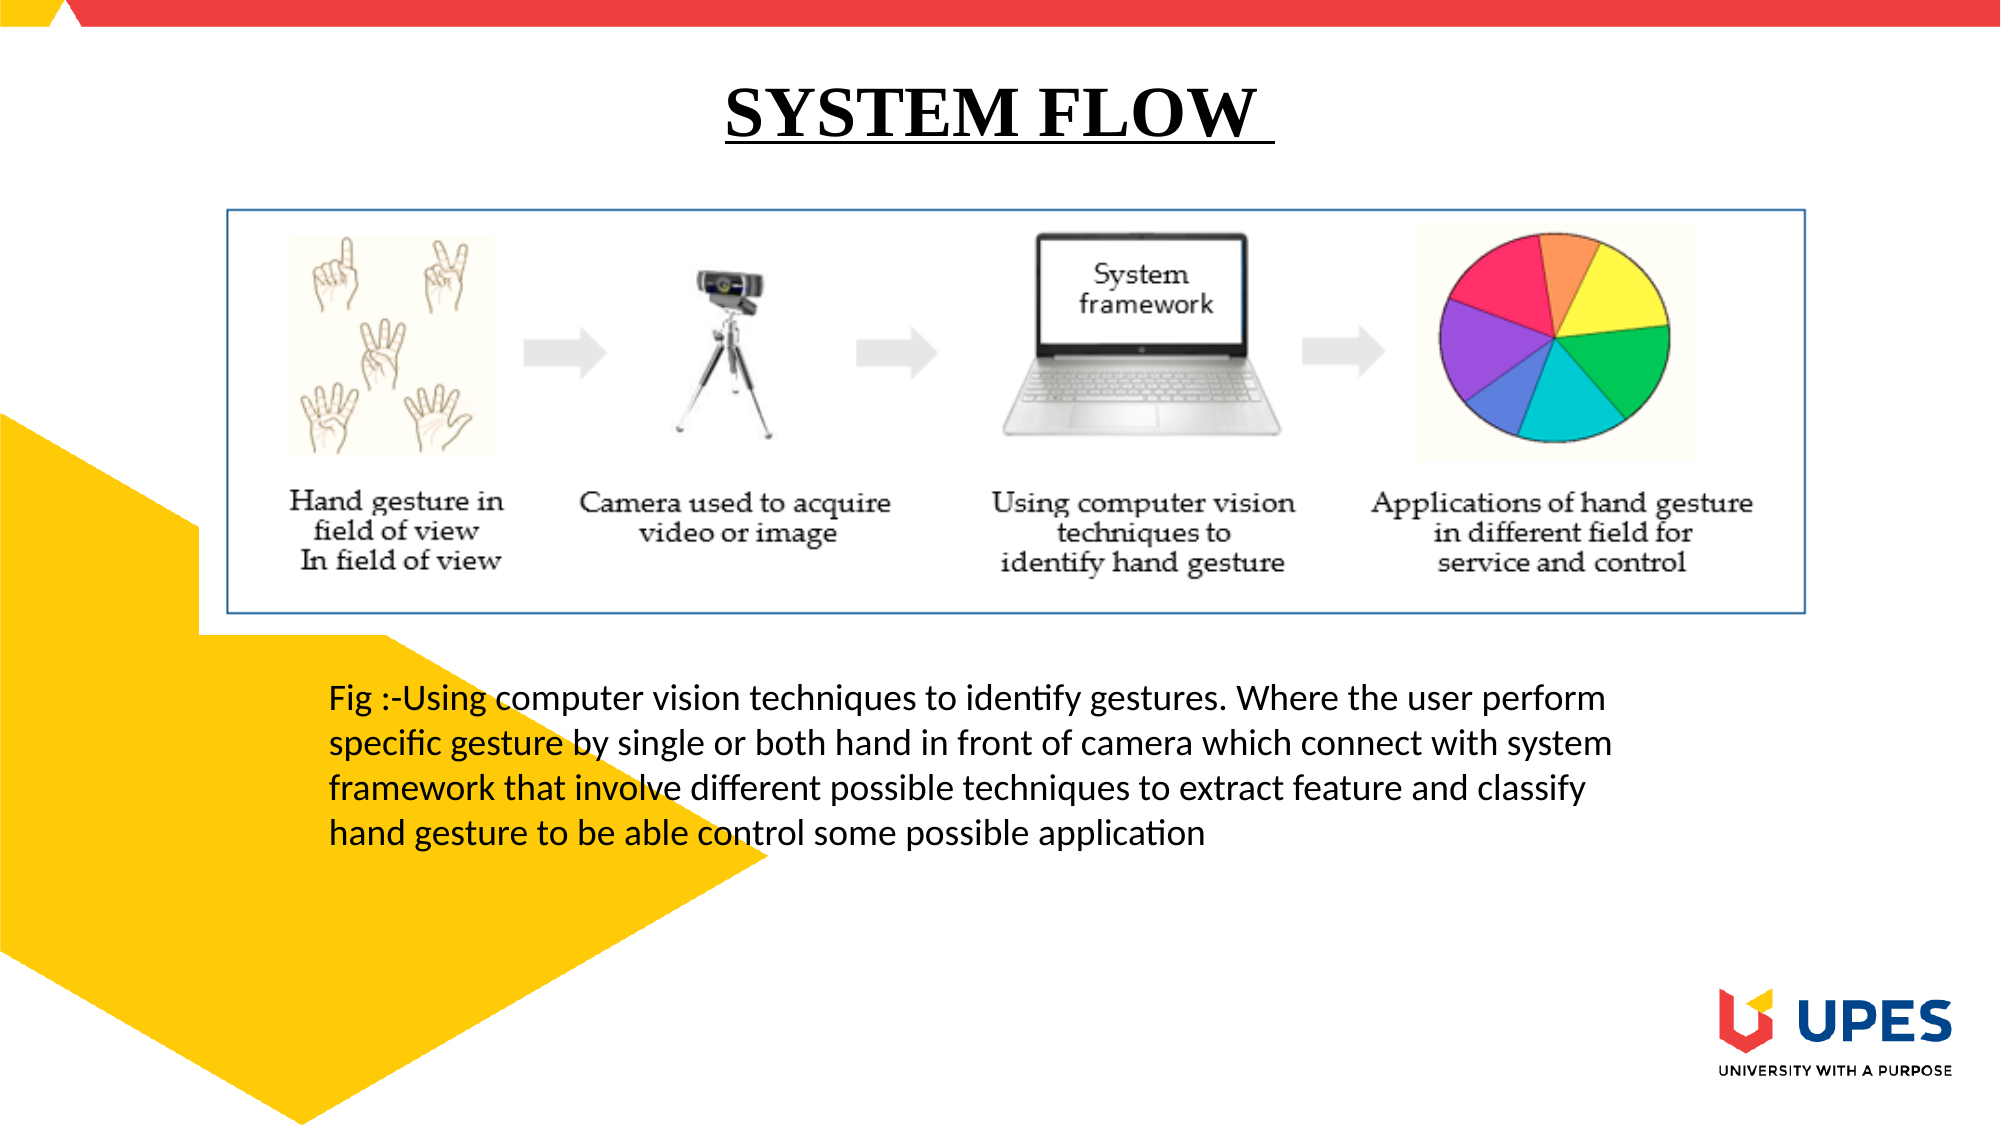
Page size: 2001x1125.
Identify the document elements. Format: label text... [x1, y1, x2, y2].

picture [0, 0, 2001, 1125]
text_box Fig :-Using computer vision techniques to identify gestures. Where the user perform specific gesture by single or both hand in front of camera which connect with system framework that involve different possible techniques to extract feature and classify hand gesture to be able control some possible application [314, 665, 1680, 860]
title SYSTEM FLOW [0, 66, 2000, 160]
